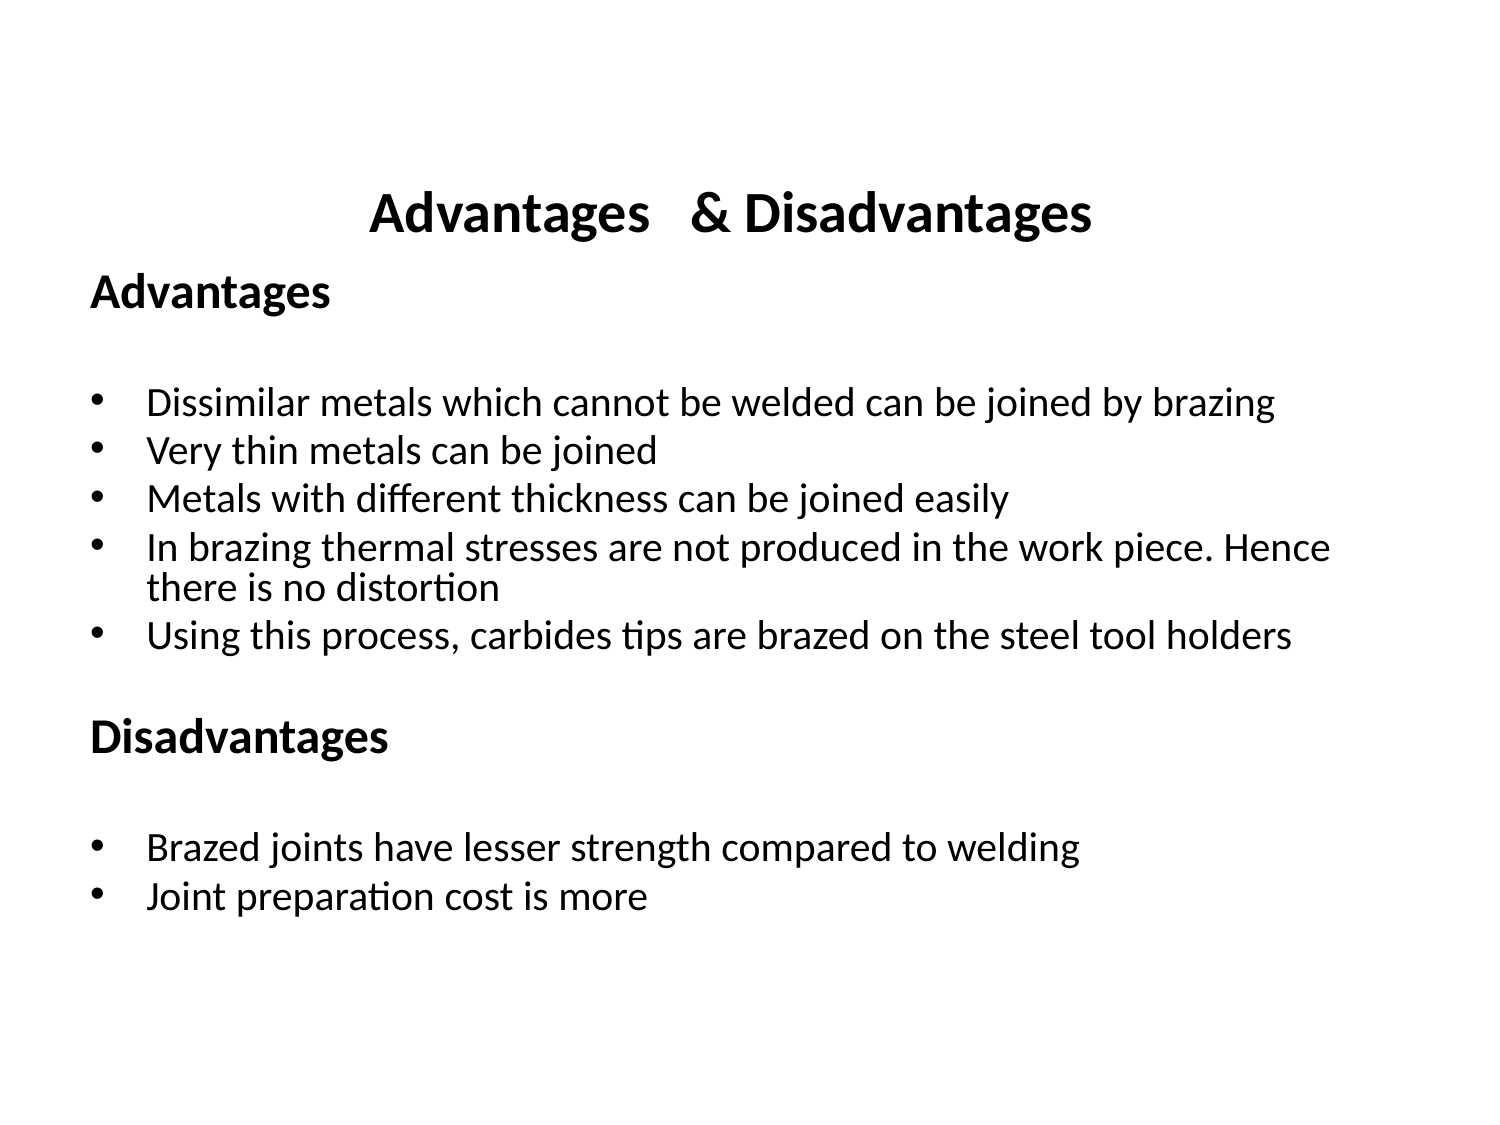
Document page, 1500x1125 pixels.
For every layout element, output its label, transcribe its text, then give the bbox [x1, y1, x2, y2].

list Advantages Dissimilar metals which cannot be welded can be joined by brazing Very thin metals can be joined Metals with different thickness can be joined easily In brazing thermal stresses are not produced in the work piece. Hence there is no distortion Using this process, carbides tips are brazed on the steel tool holders Disadvantages Brazed joints have lesser strength compared to welding Joint preparation cost is more [75, 262, 1425, 1005]
title Advantages & Disadvantages [0, 149, 1463, 338]
